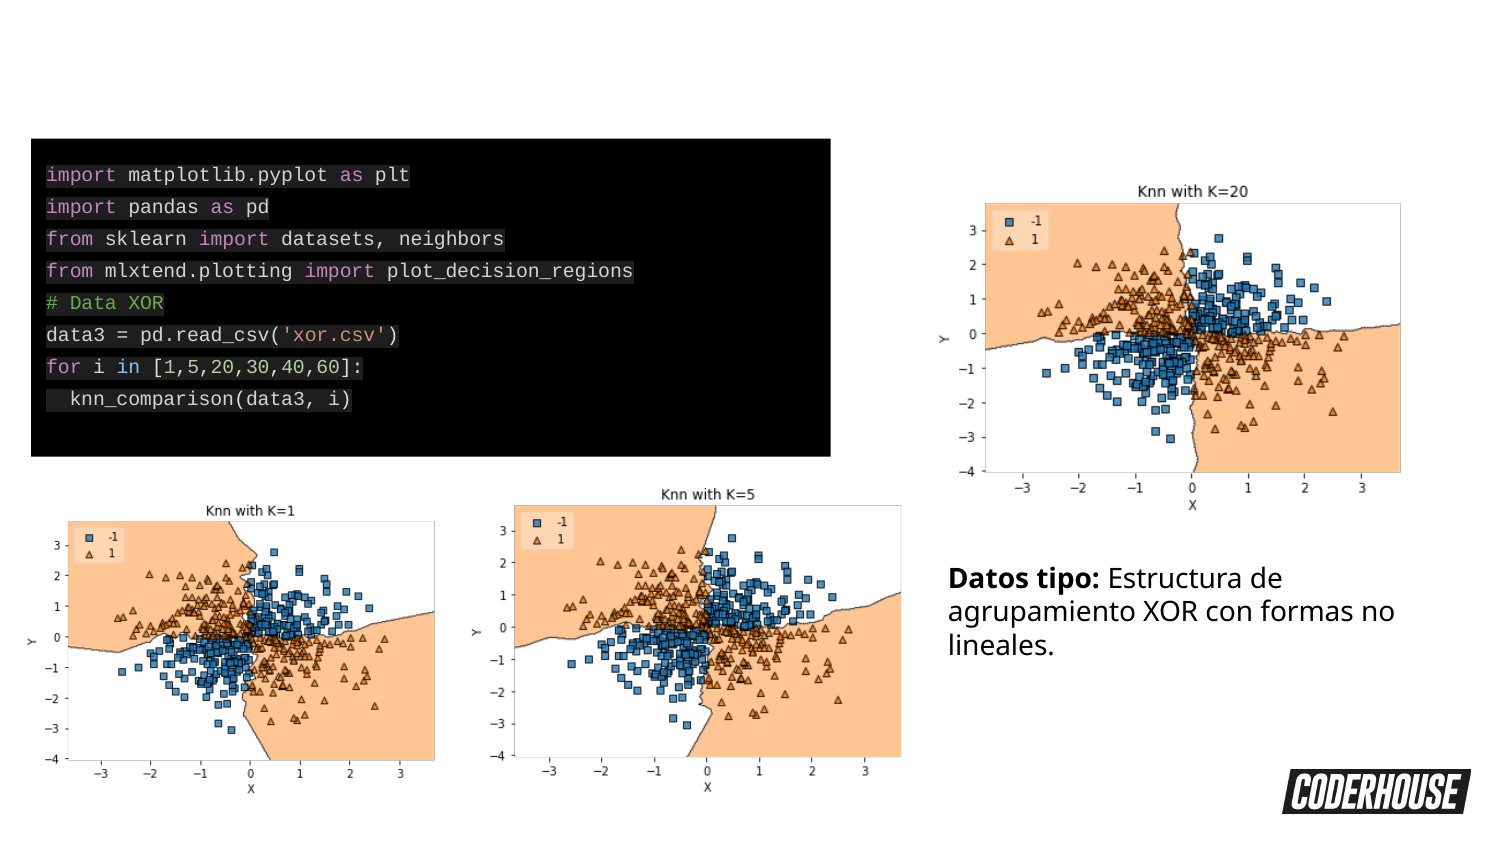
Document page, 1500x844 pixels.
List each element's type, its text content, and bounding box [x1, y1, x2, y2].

text_box import matplotlib.pyplot as plt import pandas as pd from sklearn import datasets, neighbors from mlxtend.plotting import plot_decision_regions # Data XOR data3 = pd.read_csv('xor.csv') for i in [1,5,20,30,40,60]: knn_comparison(data3, i) [31, 138, 831, 457]
picture [1281, 769, 1471, 814]
text_box Datos tipo: Estructura de agrupamiento XOR con formas no lineales. [932, 545, 1422, 677]
picture [932, 176, 1408, 521]
picture [20, 497, 441, 802]
picture [465, 479, 909, 801]
